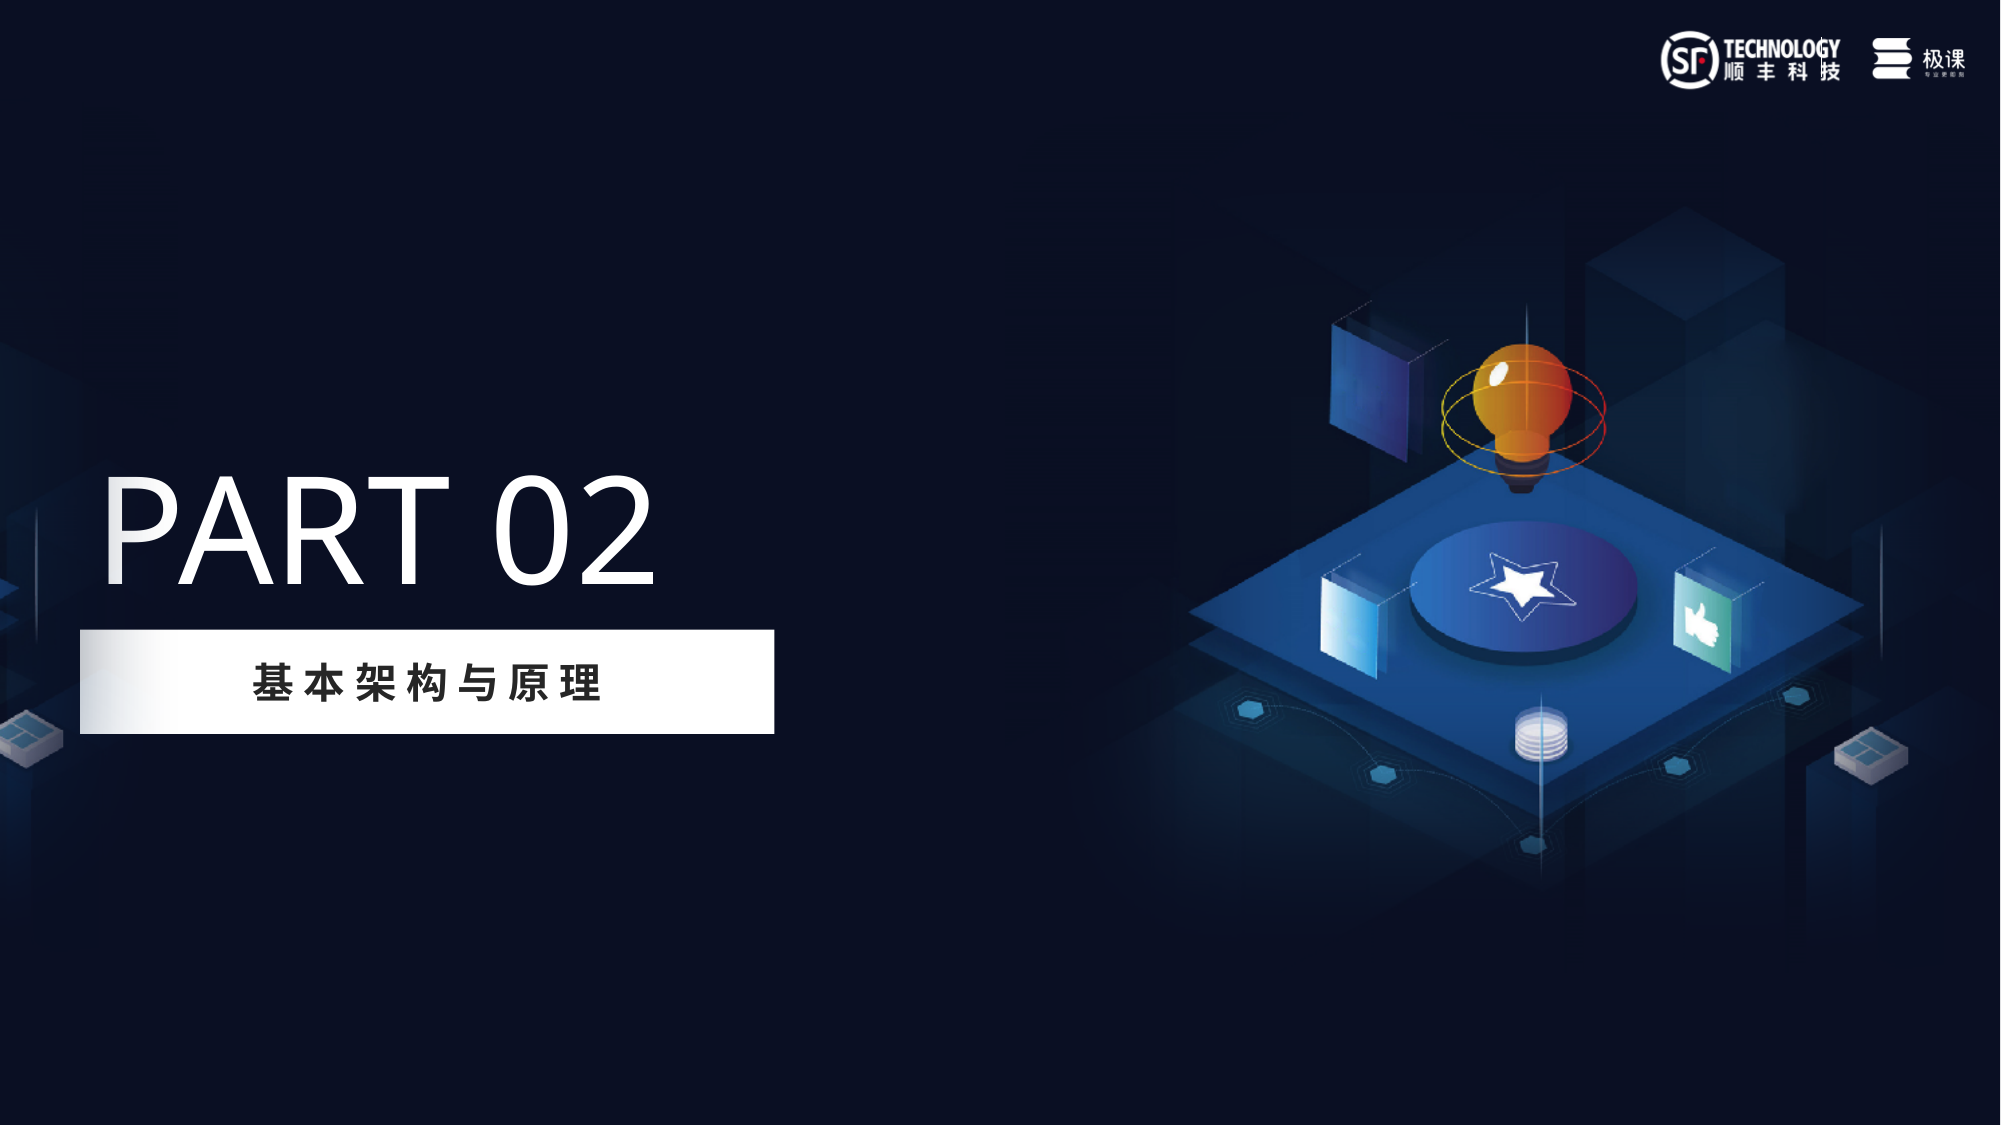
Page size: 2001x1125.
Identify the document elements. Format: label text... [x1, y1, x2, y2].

text_box PART 02 [183, 427, 691, 622]
picture [0, 0, 2001, 1125]
text_box 基 本 架 构 与 原 理 [183, 629, 775, 735]
